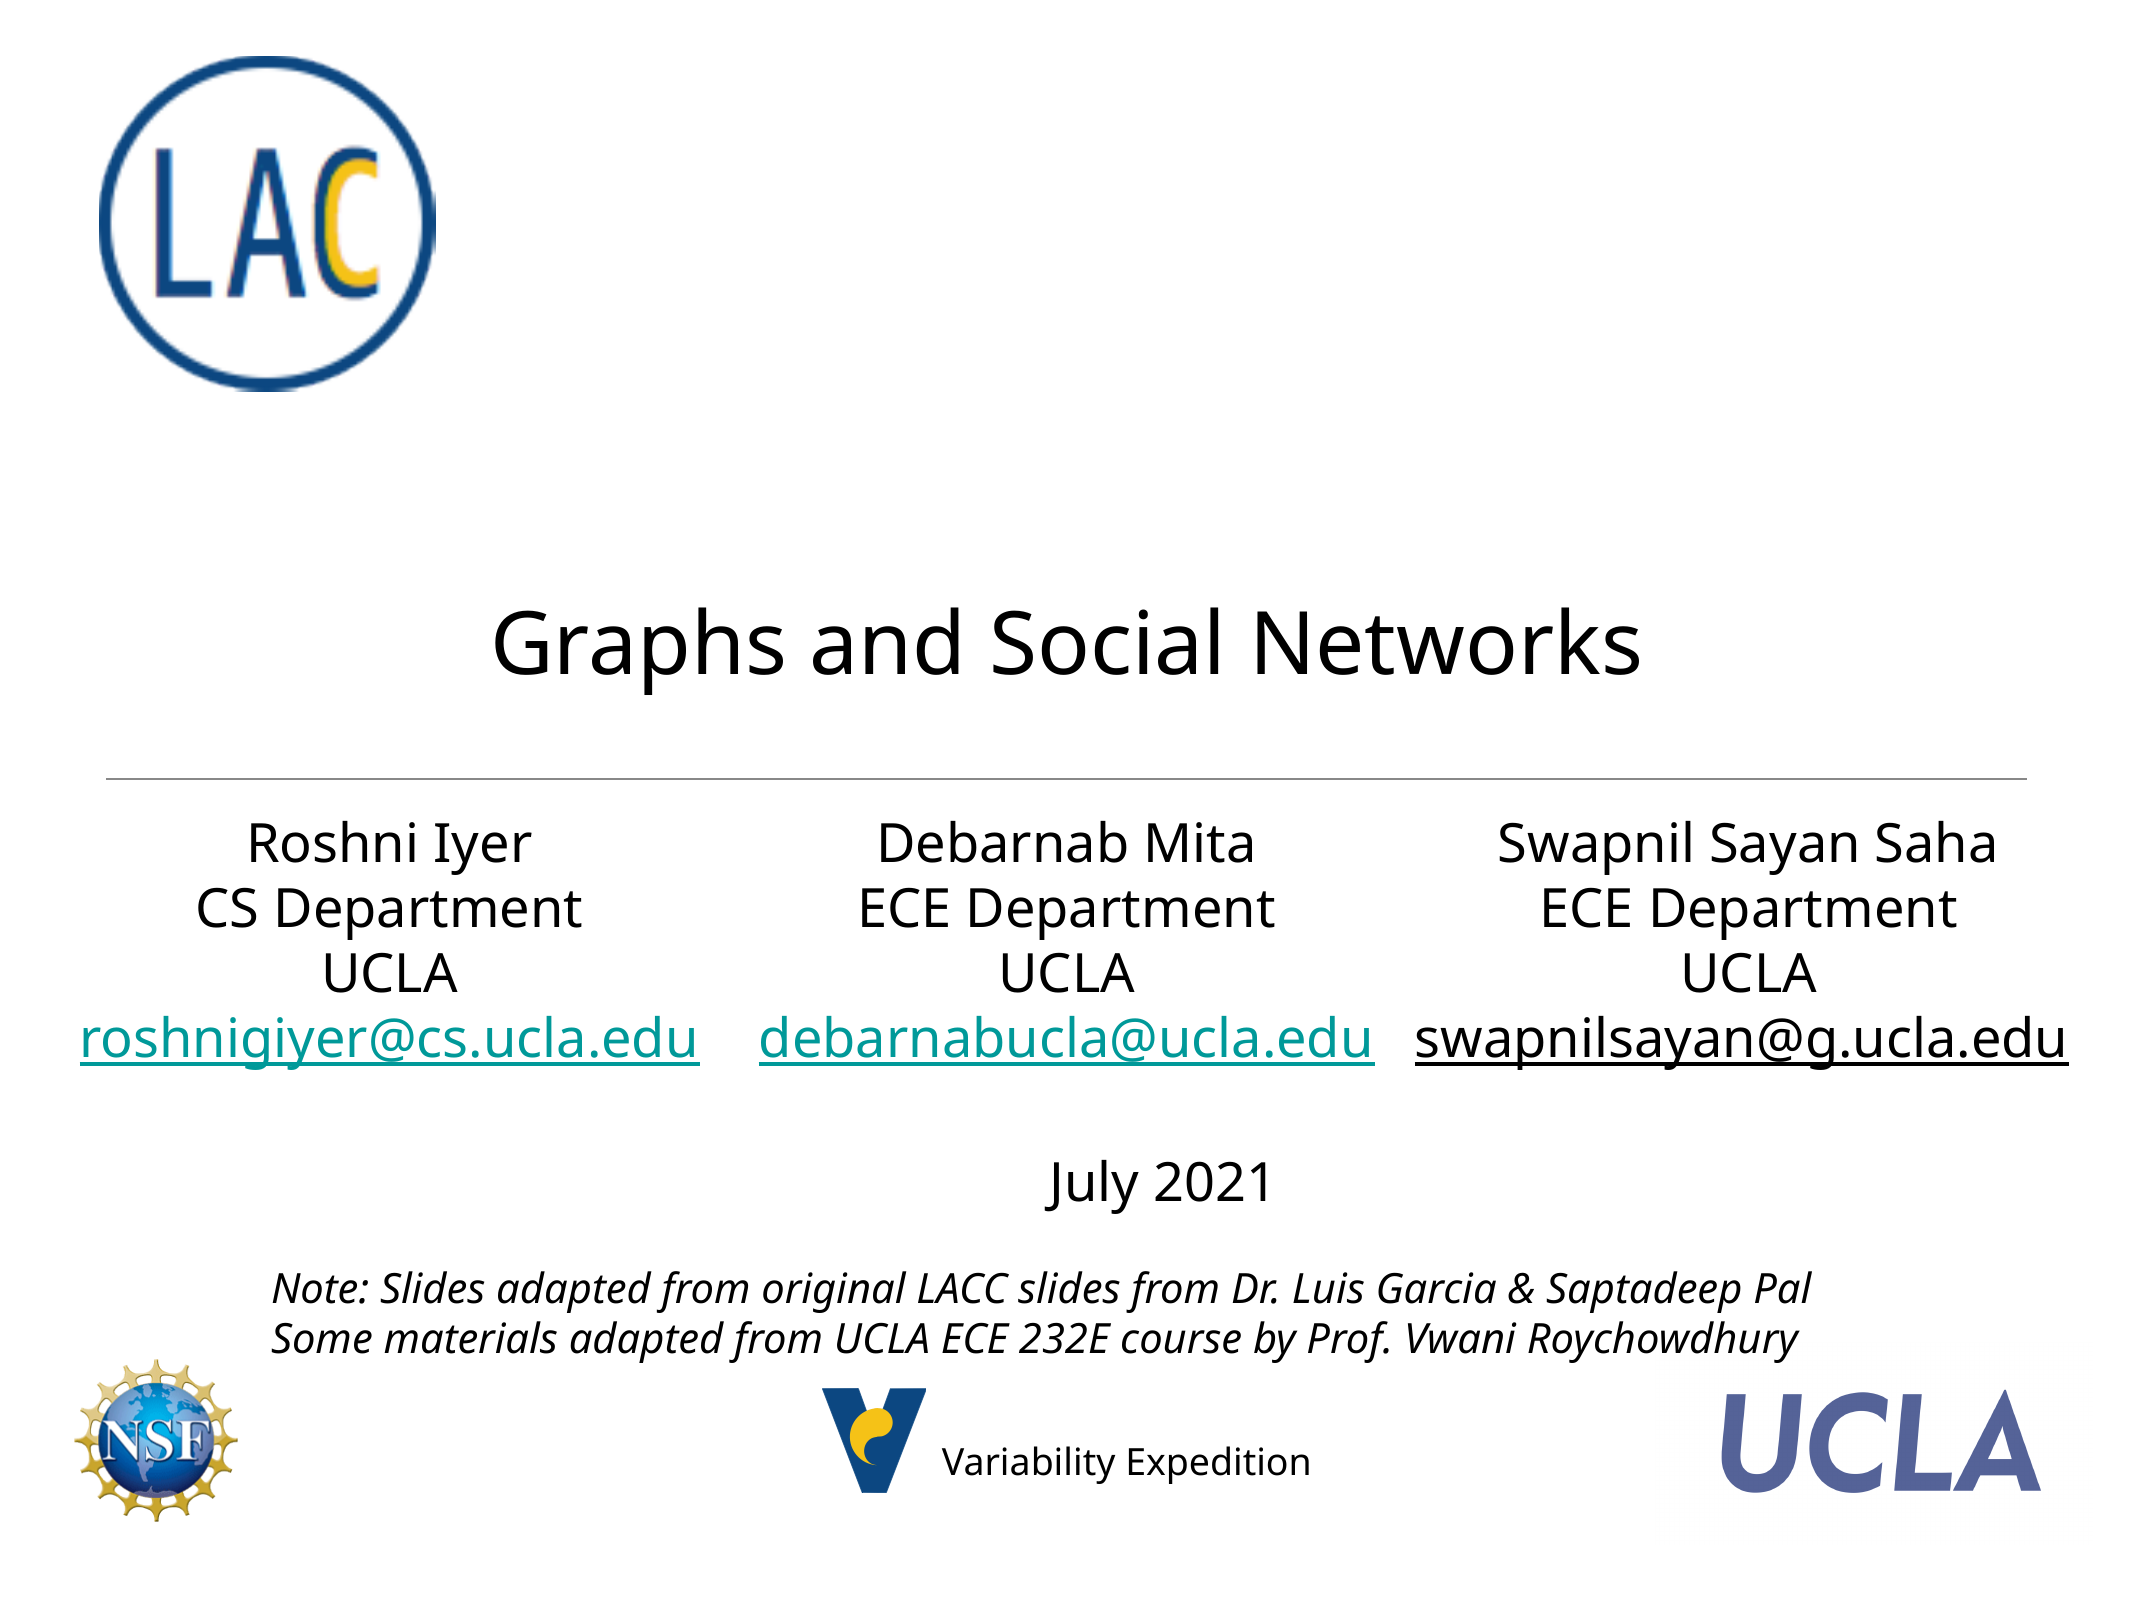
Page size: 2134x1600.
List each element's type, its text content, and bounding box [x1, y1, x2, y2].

text_box Note: Slides adapted from original LACC slides from Dr. Luis Garcia & Saptadeep Pal Some materials adapted from UCLA ECE 232E course by Prof. Vwani Roychowdhury [256, 1246, 1960, 1377]
text_box July 2021 [991, 1139, 1336, 1220]
picture [72, 1356, 240, 1524]
picture [99, 56, 436, 258]
text_box Swapnil Sayan Saha ECE Department UCLA swapnilsayan@g.ucla.edu [1311, 799, 2134, 1296]
picture [1655, 1342, 2093, 1545]
text_box Roshni Iyer CS Department UCLA roshnigiyer@cs.ucla.edu [0, 799, 629, 1296]
text_box Debarnab Mita ECE Department UCLA debarnabucla@ucla.edu [629, 799, 1311, 1246]
picture [822, 1388, 926, 1493]
title Graphs and Social Networks [93, 258, 2040, 700]
